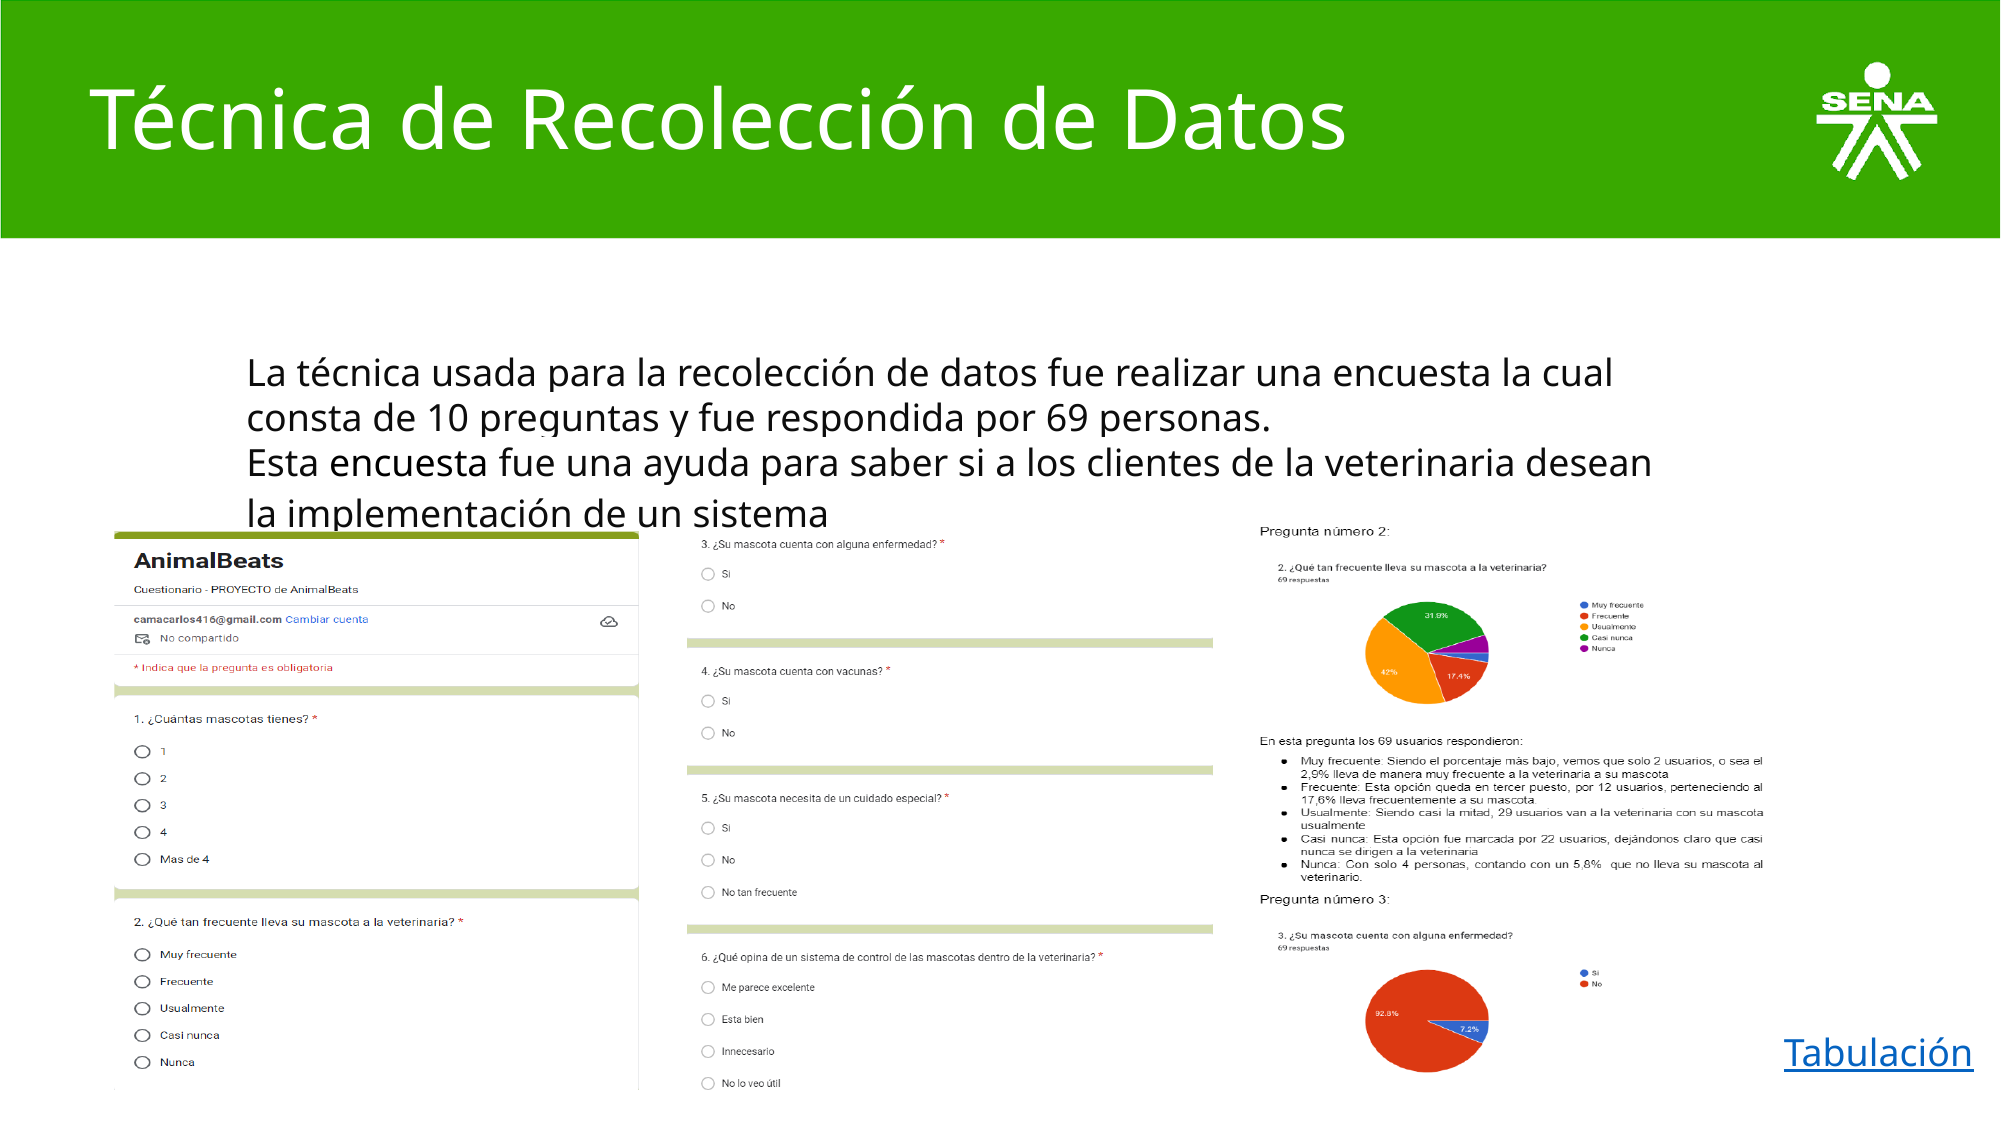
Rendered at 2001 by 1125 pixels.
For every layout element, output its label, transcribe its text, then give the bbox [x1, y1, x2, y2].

text_box Tabulación [1720, 1013, 2000, 1095]
text_box La técnica usada para la recolección de datos fue realizar una encuesta la cual consta de 10 preguntas y fue respondida por 69 personas. Esta encuesta fue una ayuda para saber si a los clientes de la veterinaria desean la implementación de un sistema [231, 334, 1682, 791]
picture [0, 0, 2001, 1125]
title Técnica de Recolección de Datos [74, 54, 1758, 192]
